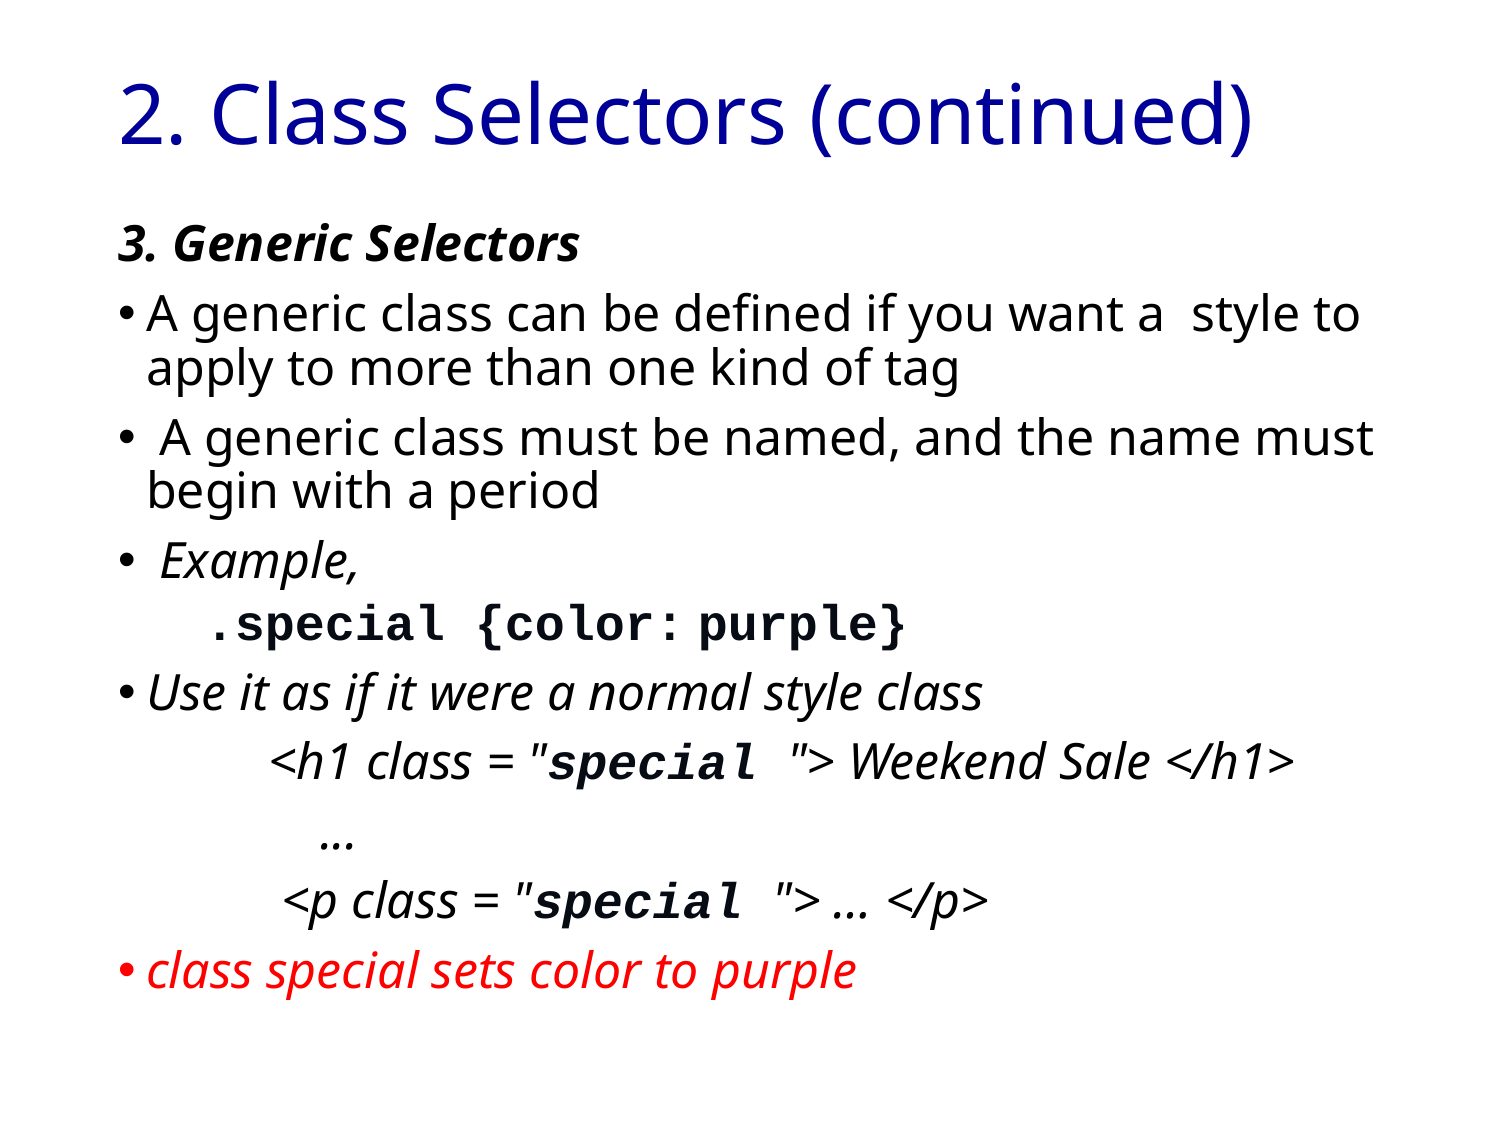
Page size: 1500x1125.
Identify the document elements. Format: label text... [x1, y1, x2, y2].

title 2. Class Selectors (continued) [103, 59, 1397, 175]
list 3. Generic Selectors A generic class can be defined if you want a style to apply to more than one kind of tag A generic class must be named, and the name must begin with a period Example, .special {color: purple} Use it as if it were a normal style class <h1 class = "special "> Weekend Sale </h1> ... <p class = "special "> … </p> class special sets color to purple [103, 211, 1397, 1014]
